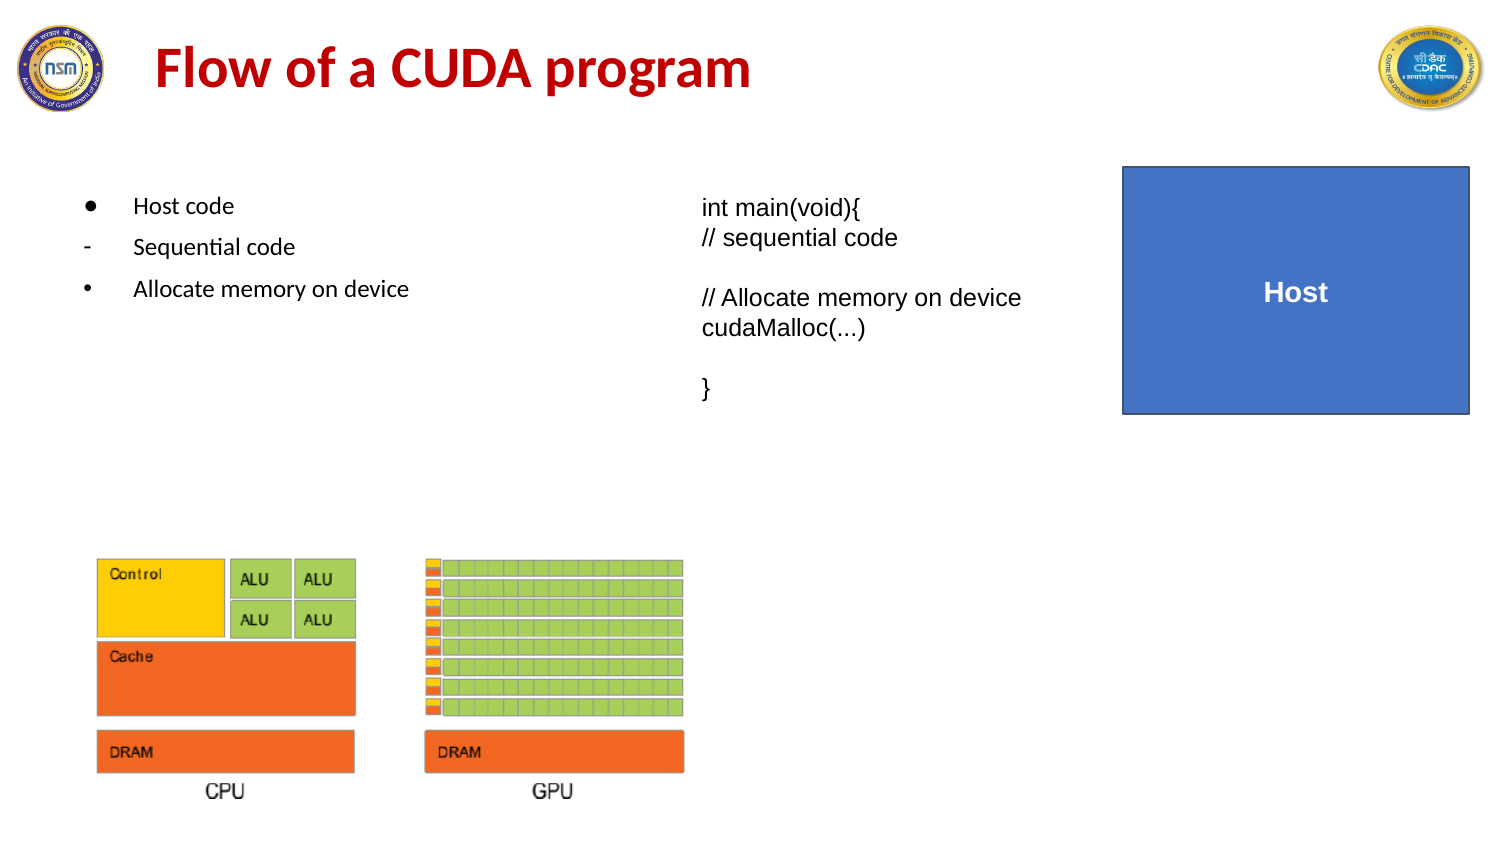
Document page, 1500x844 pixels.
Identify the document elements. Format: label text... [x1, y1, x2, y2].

text_box Host [1122, 166, 1469, 415]
text_box int main(void){ // sequential code // Allocate memory on device cudaMalloc(...) } [686, 176, 1222, 417]
list Host code Sequential code Allocate memory on device [51, 189, 595, 750]
picture [1378, 25, 1485, 112]
picture [411, 554, 688, 799]
title Flow of a CUDA program [148, 21, 1500, 116]
picture [17, 25, 104, 112]
picture [92, 554, 368, 799]
